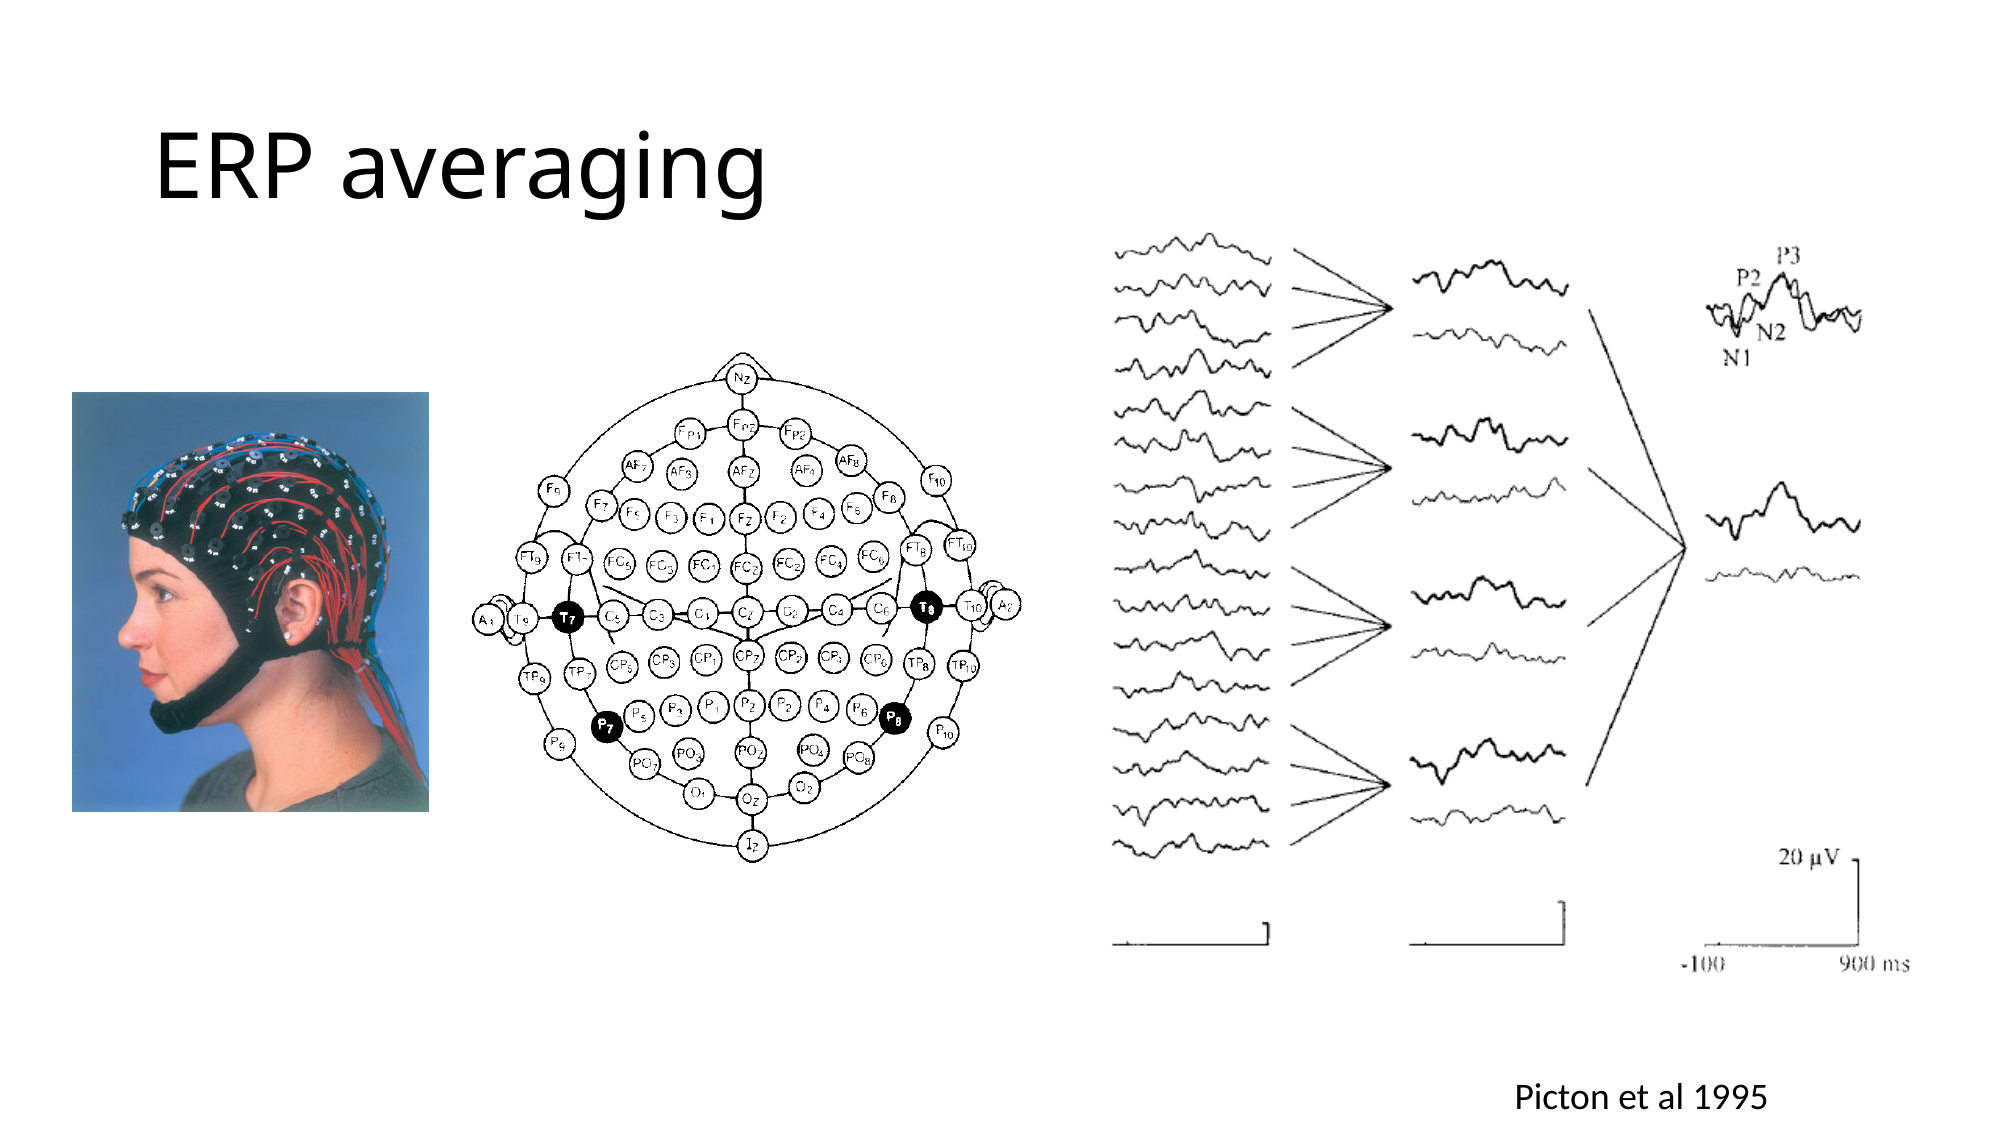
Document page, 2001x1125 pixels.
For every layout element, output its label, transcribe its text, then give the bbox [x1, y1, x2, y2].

picture [72, 392, 429, 812]
title ERP averaging [137, 59, 1863, 278]
picture [464, 329, 1041, 876]
picture [1076, 211, 1920, 993]
text_box Picton et al 1995 [1499, 1064, 1784, 1125]
